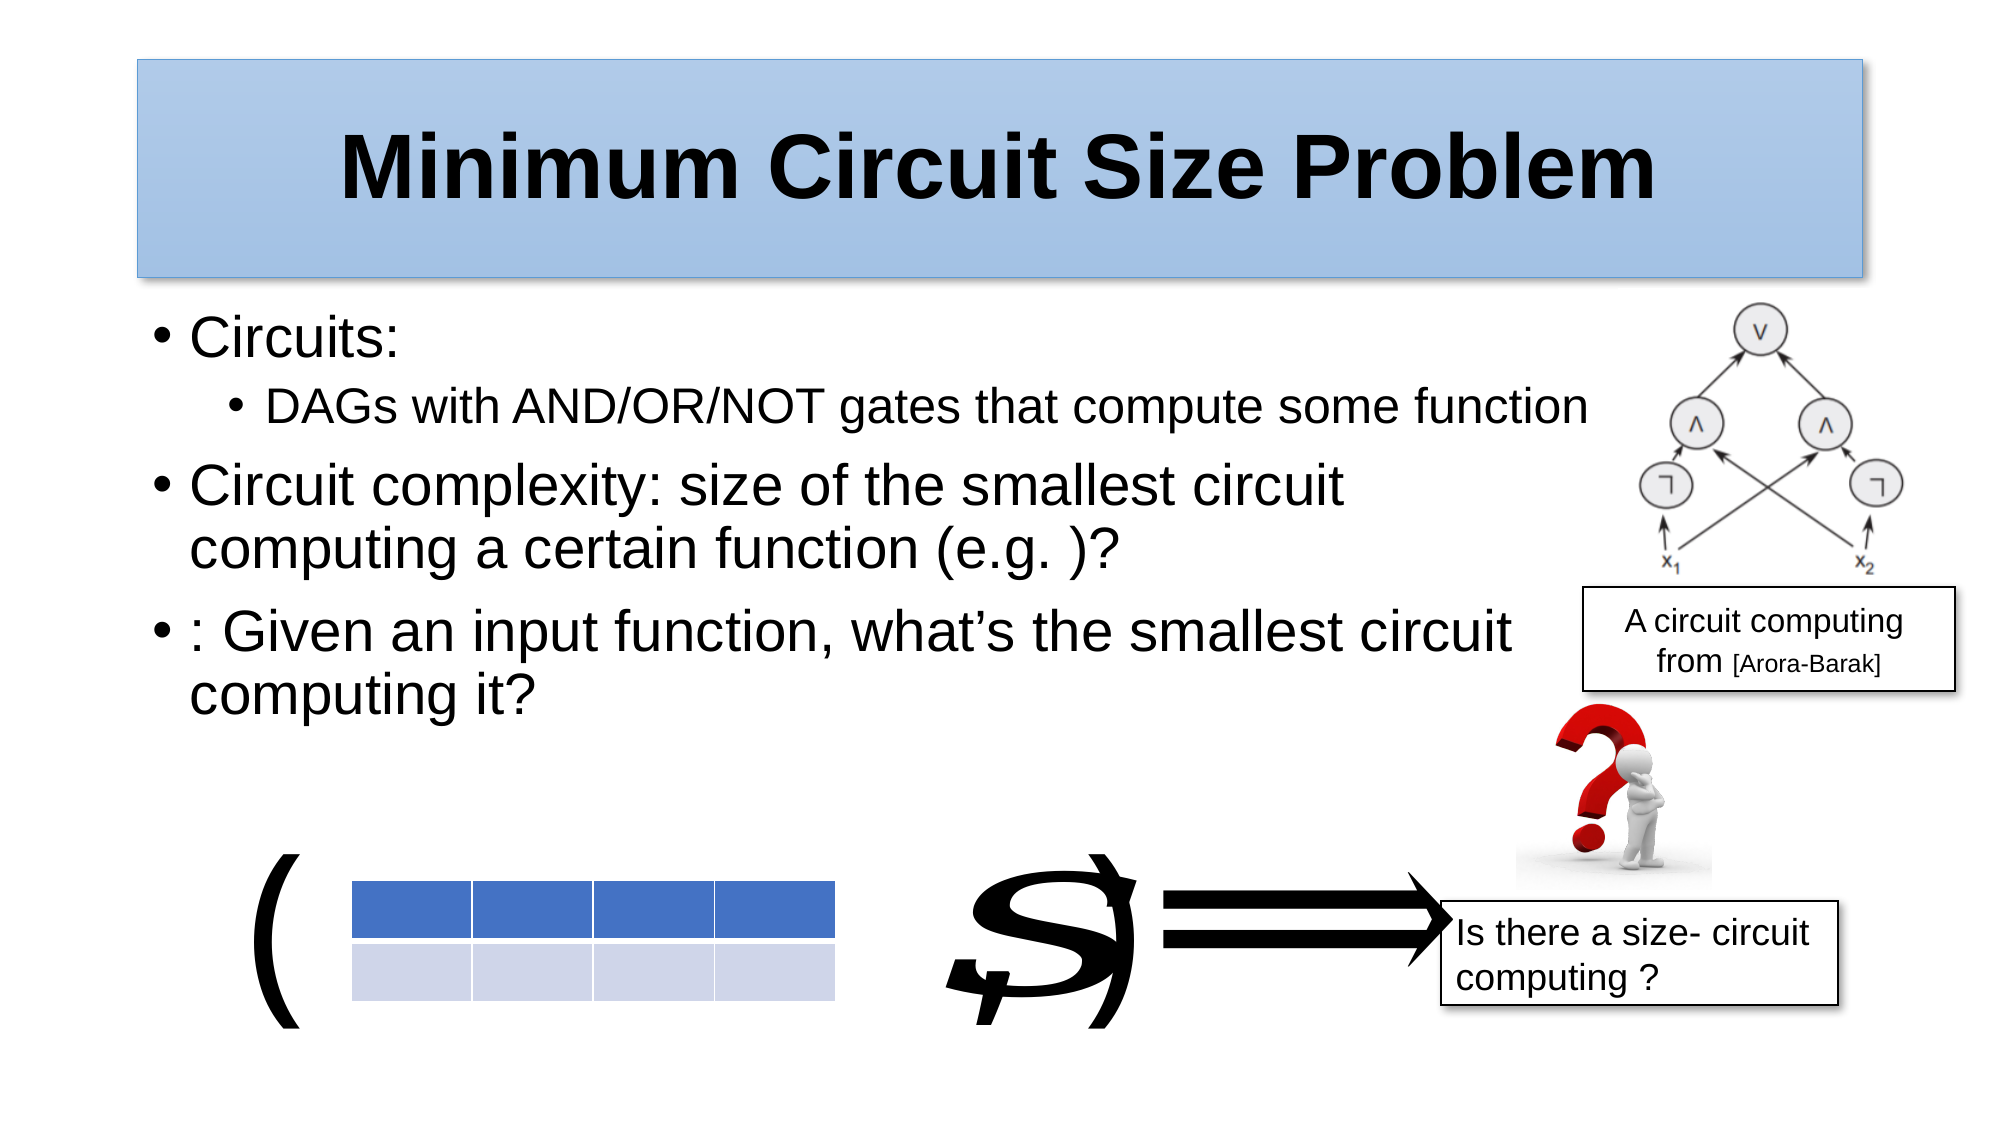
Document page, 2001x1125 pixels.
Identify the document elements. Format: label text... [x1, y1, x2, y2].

picture [1618, 288, 1920, 606]
title Minimum Circuit Size Problem [137, 59, 1863, 278]
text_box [1151, 693, 1838, 1050]
